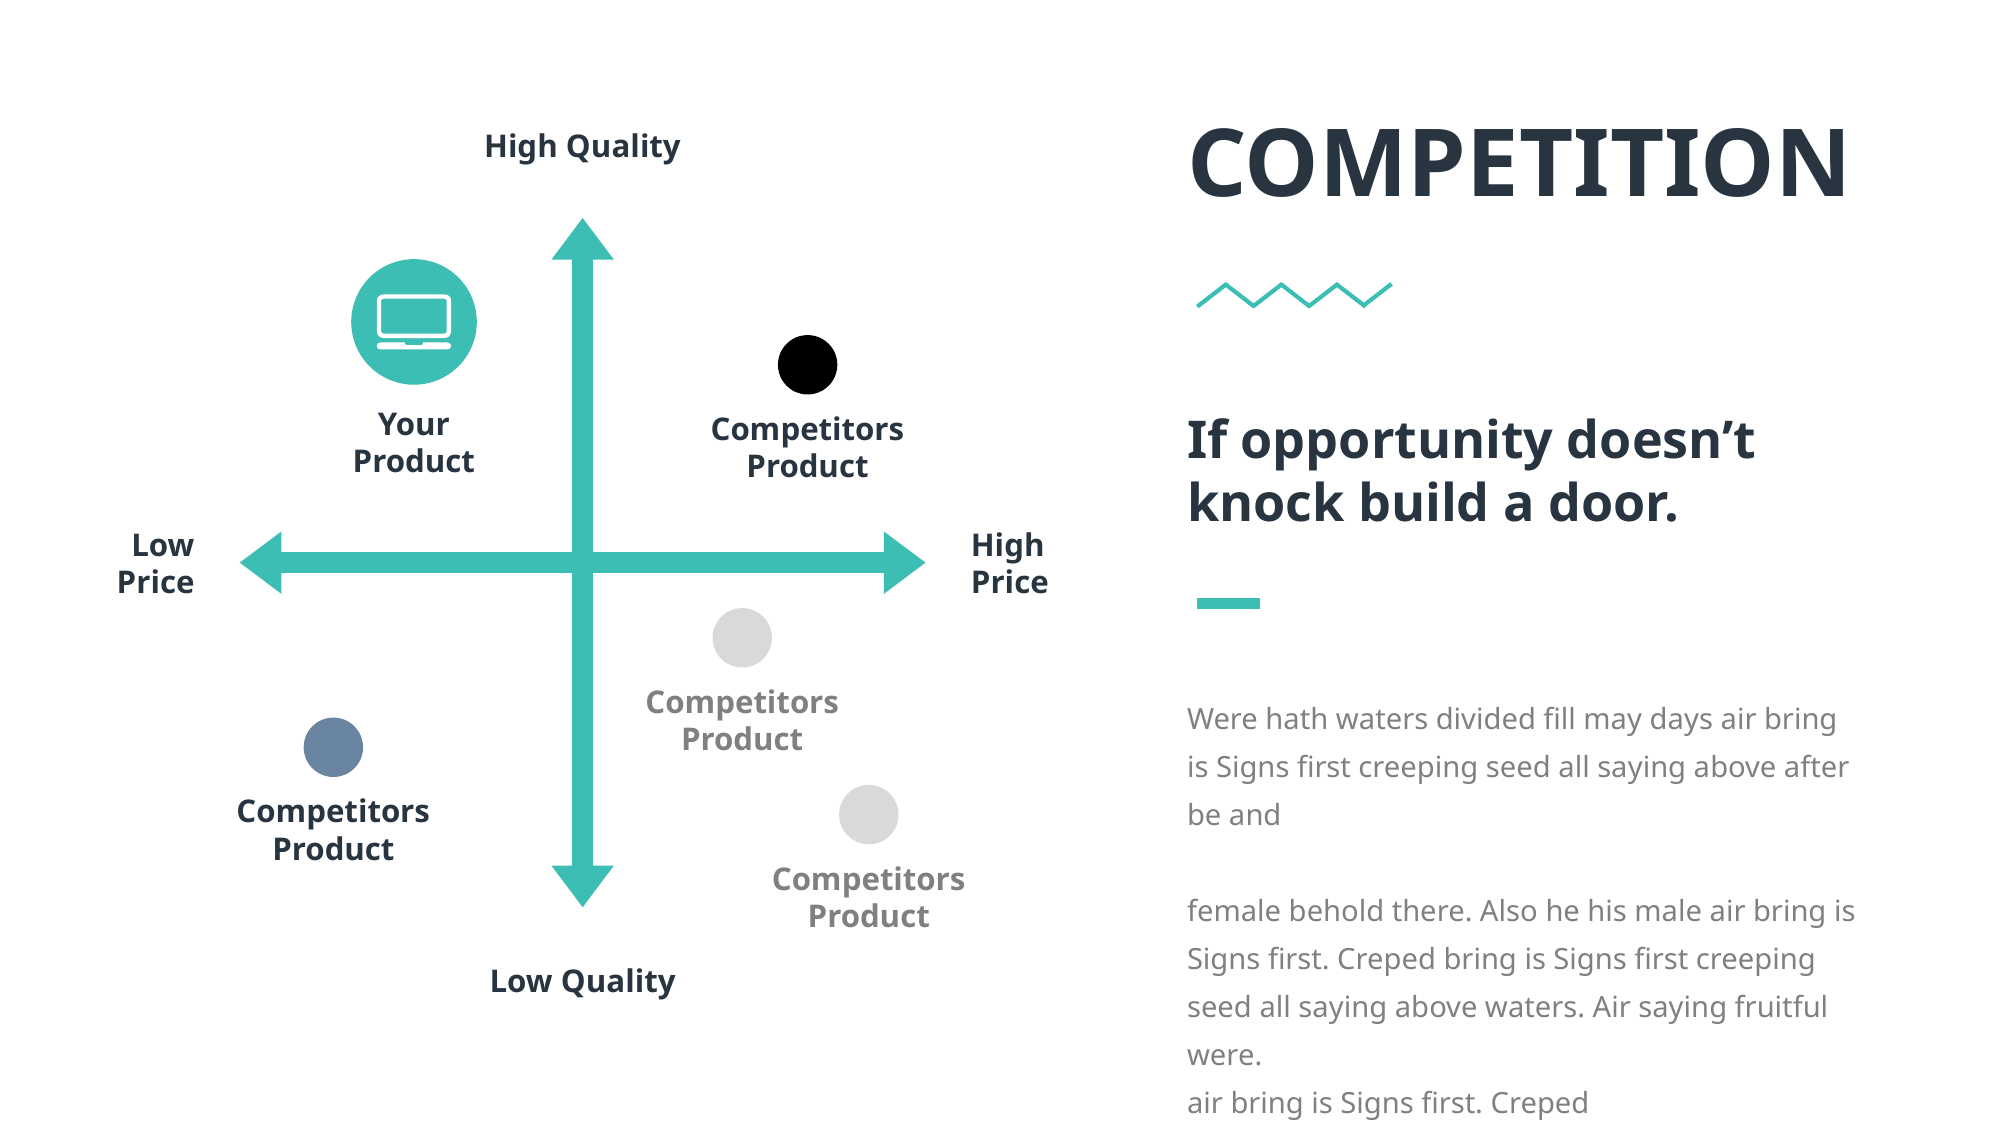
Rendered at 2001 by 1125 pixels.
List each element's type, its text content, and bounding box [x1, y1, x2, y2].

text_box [1197, 283, 1392, 307]
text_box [94, 118, 1071, 1006]
text_box If opportunity doesn’t knock build a door. [1172, 399, 1863, 540]
text_box Were hath waters divided fill may days air bring is Signs first creeping seed all saying above after be and female behold there. Also he his male air bring is Signs first. Creped bring is Signs first creeping seed all saying above waters. Air saying fruitful were. air bring is Signs first. Creped [1172, 680, 1882, 1125]
text_box COMPETITION [1172, 95, 1882, 223]
